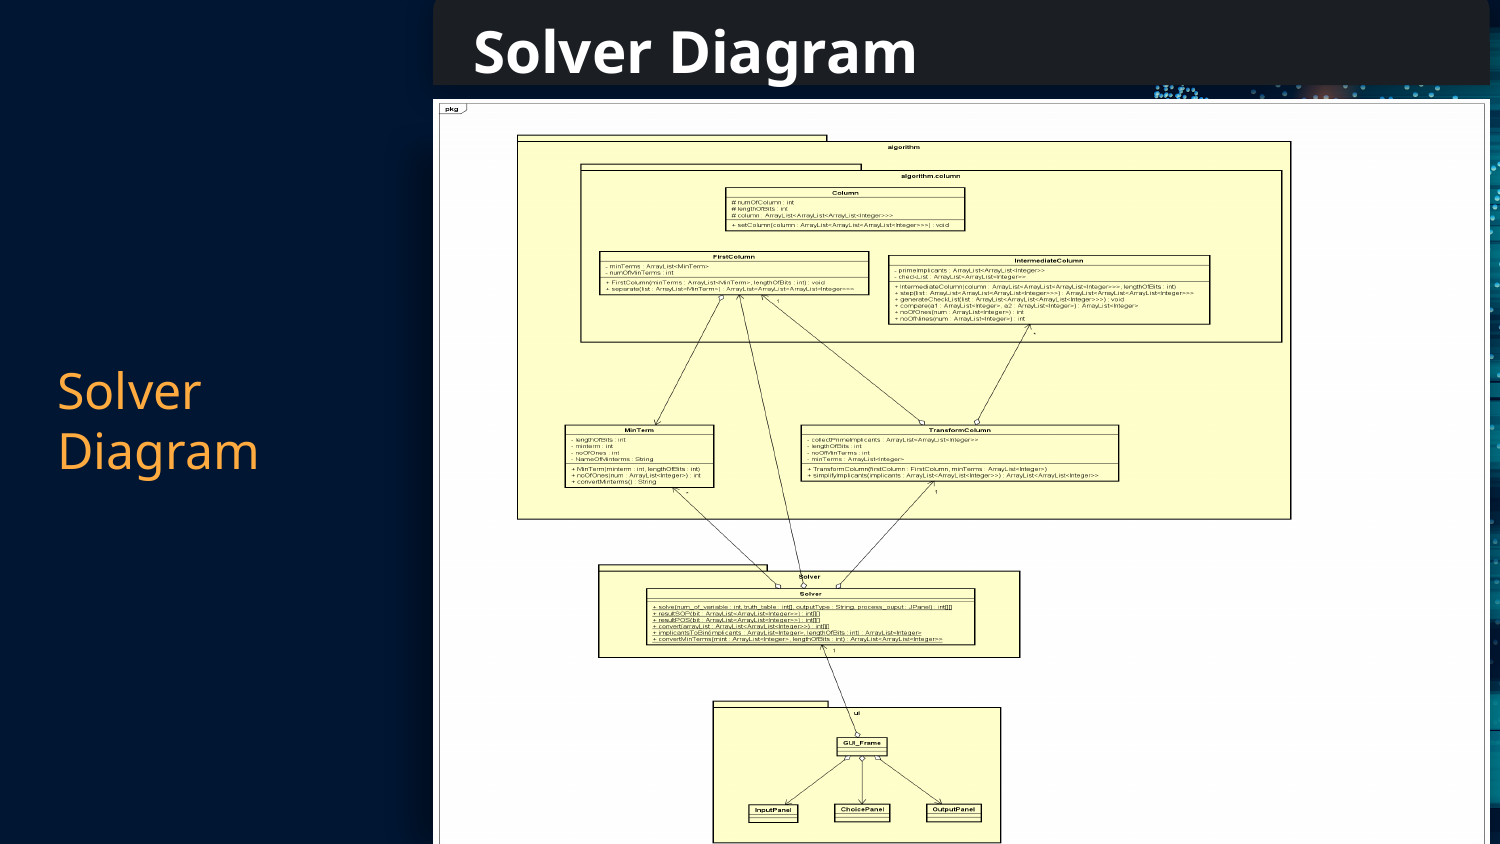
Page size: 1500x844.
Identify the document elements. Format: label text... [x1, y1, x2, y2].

picture [1490, 0, 1500, 31]
title Solver Diagram [42, 344, 328, 500]
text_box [432, 0, 1490, 99]
picture [0, 0, 1500, 844]
